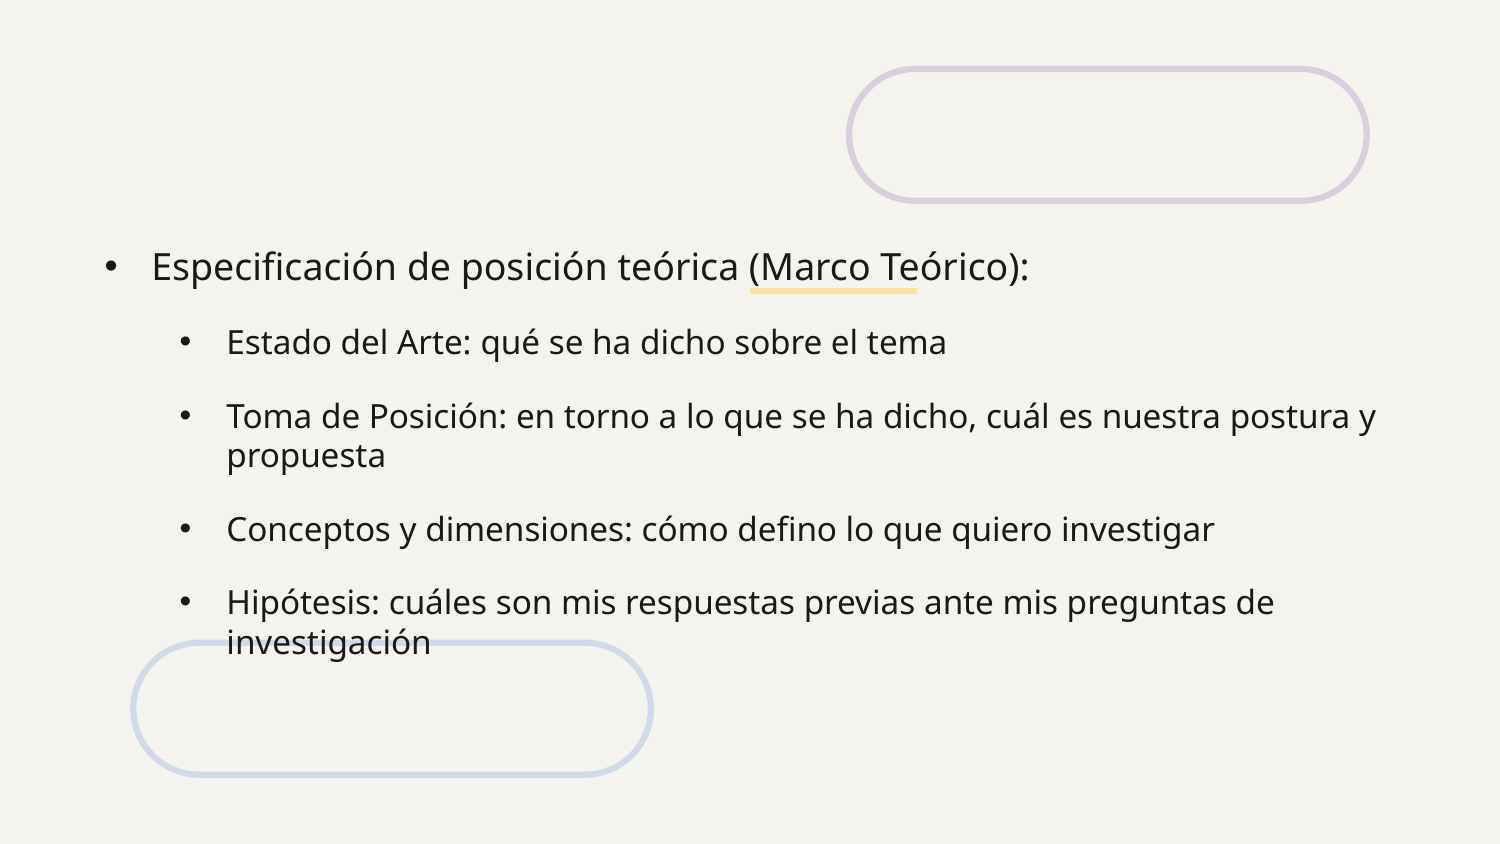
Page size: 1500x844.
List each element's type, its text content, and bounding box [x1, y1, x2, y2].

subtitle Especificación de posición teórica (Marco Teórico): Estado del Arte: qué se ha dicho sobre el tema Toma de Posición: en torno a lo que se ha dicho, cuál es nuestra postura y propuesta Conceptos y dimensiones: cómo defino lo que quiero investigar Hipótesis: cuáles son mis respuestas previas ante mis preguntas de investigación [42, 183, 1458, 607]
